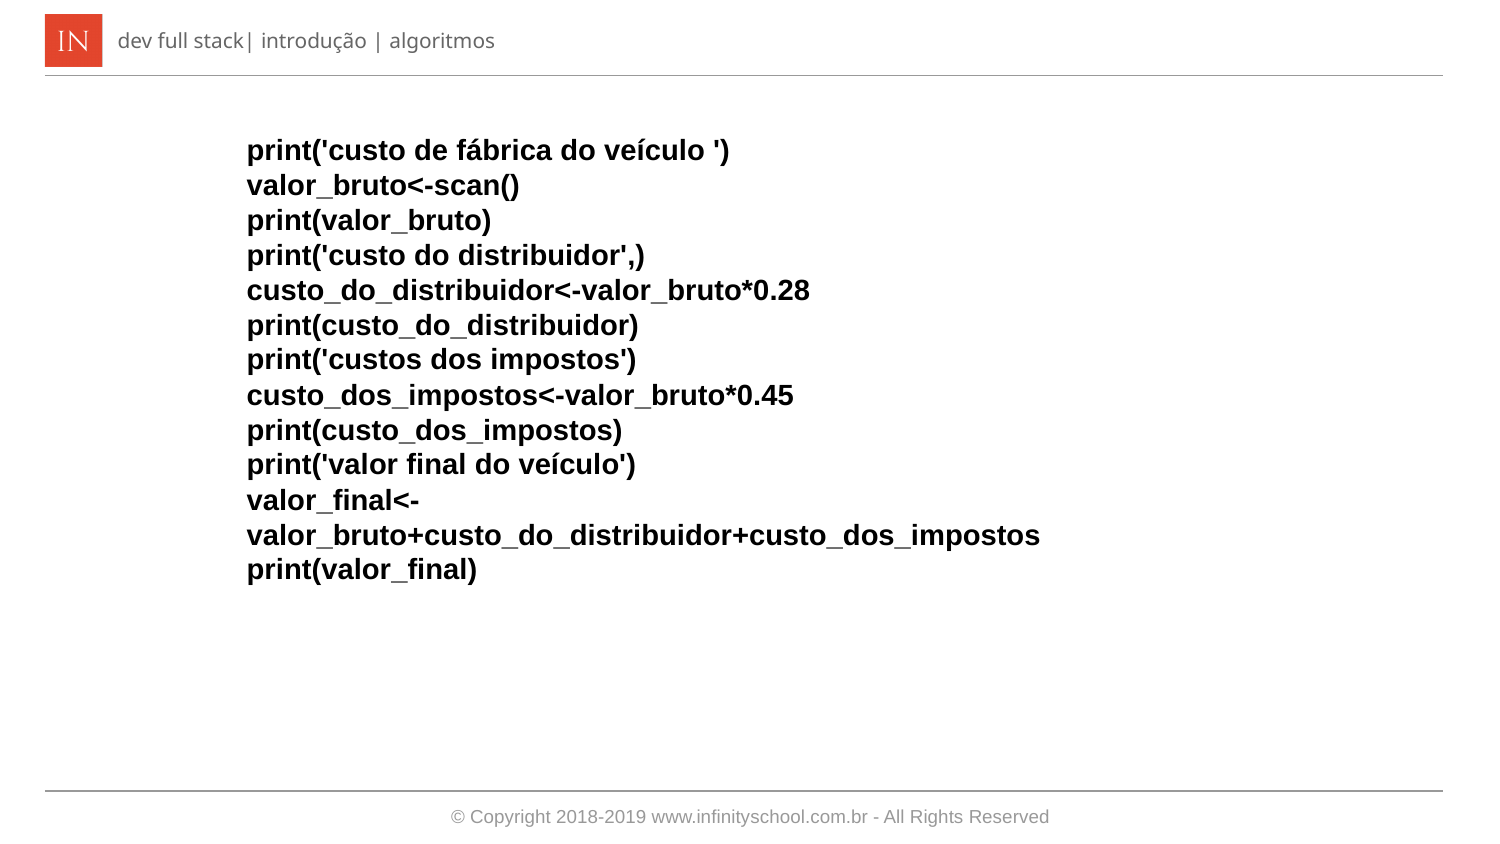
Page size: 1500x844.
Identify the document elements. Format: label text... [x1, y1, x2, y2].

text_box print('custo de fábrica do veículo ') valor_bruto<-scan() print(valor_bruto) print('custo do distribuidor',) custo_do_distribuidor<-valor_bruto*0.28 print(custo_do_distribuidor) print('custos dos impostos') custo_dos_impostos<-valor_bruto*0.45 print(custo_dos_impostos) print('valor final do veículo') valor_final<-valor_bruto+custo_do_distribuidor+custo_dos_impostos print(valor_final) [231, 123, 1206, 628]
picture [44, 14, 109, 75]
